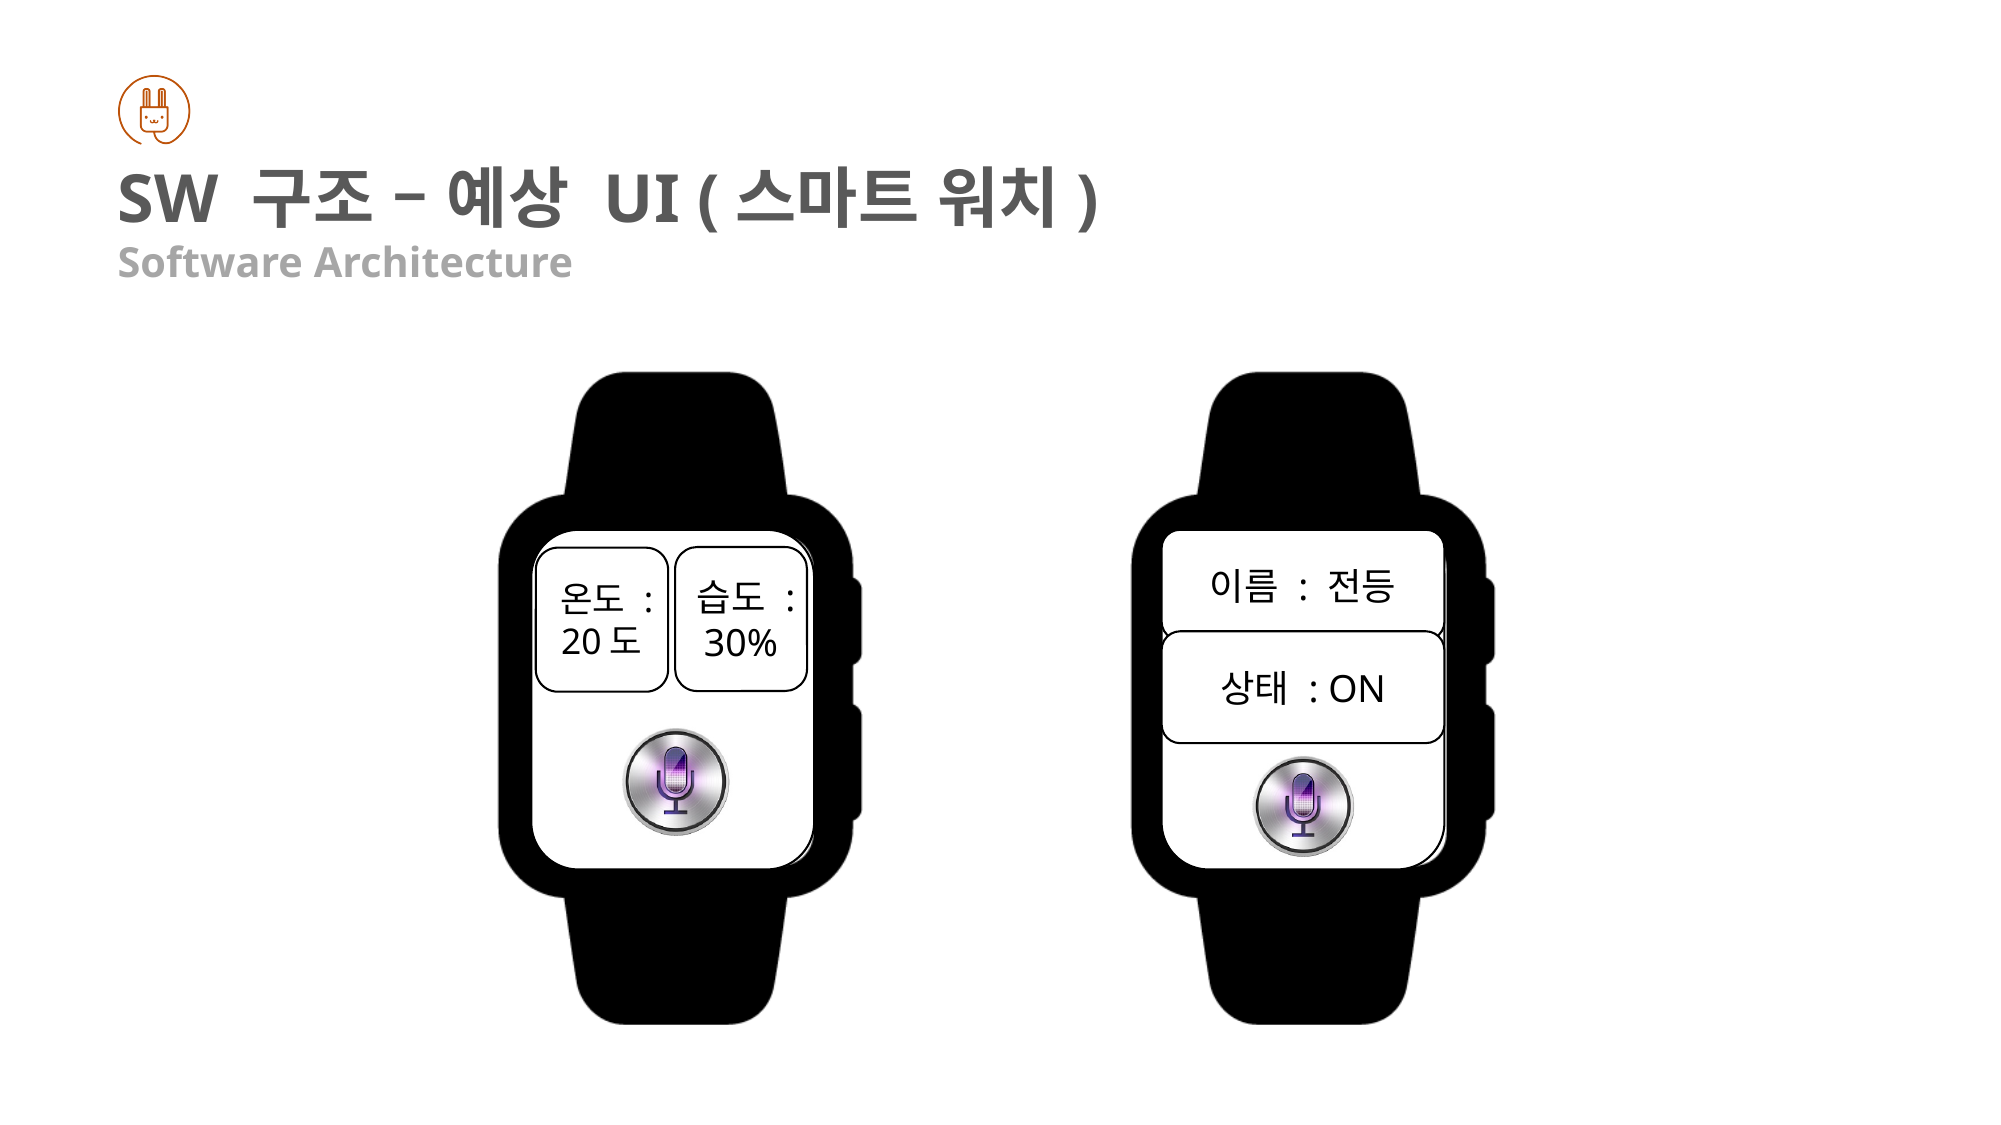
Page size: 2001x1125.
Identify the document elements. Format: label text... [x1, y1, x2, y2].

list Software Architecture [117, 241, 1884, 287]
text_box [1014, 363, 1603, 1058]
list SW 구조 – 예상 UI (스마트 워치) [117, 164, 1884, 238]
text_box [381, 363, 970, 1058]
